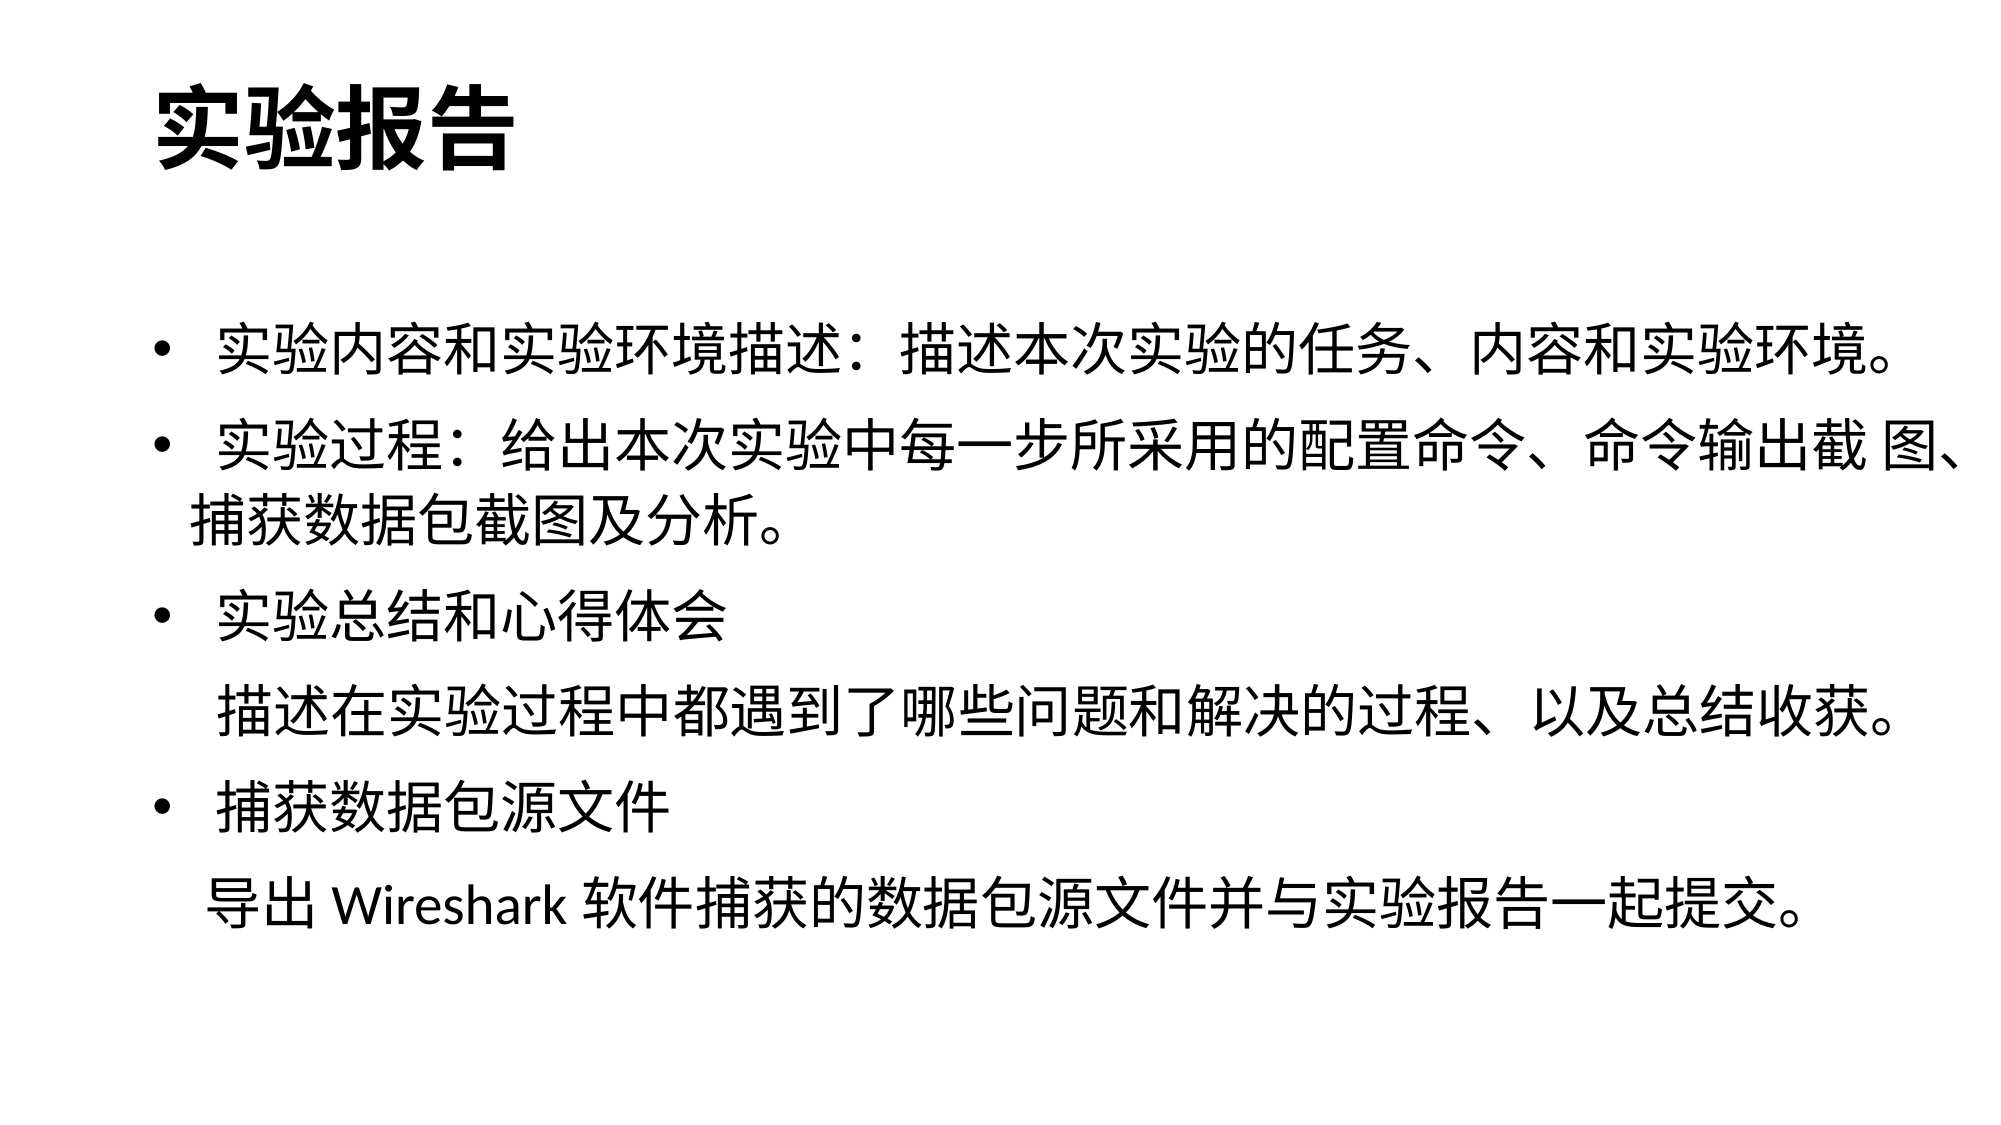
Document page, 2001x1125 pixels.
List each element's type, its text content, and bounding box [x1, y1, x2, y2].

title 实验报告 [137, 24, 1863, 242]
list 实验内容和实验环境描述：描述本次实验的任务、内容和实验环境。 实验过程：给出本次实验中每一步所采用的配置命令、命令输出截 图、捕获数据包截图及分析。 实验总结和心得体会 描述在实验过程中都遇到了哪些问题和解决的过程、以及总结收获。 捕获数据包源文件 导出Wireshark软件捕获的数据包源文件并与实验报告一起提交。 [137, 299, 1955, 1101]
